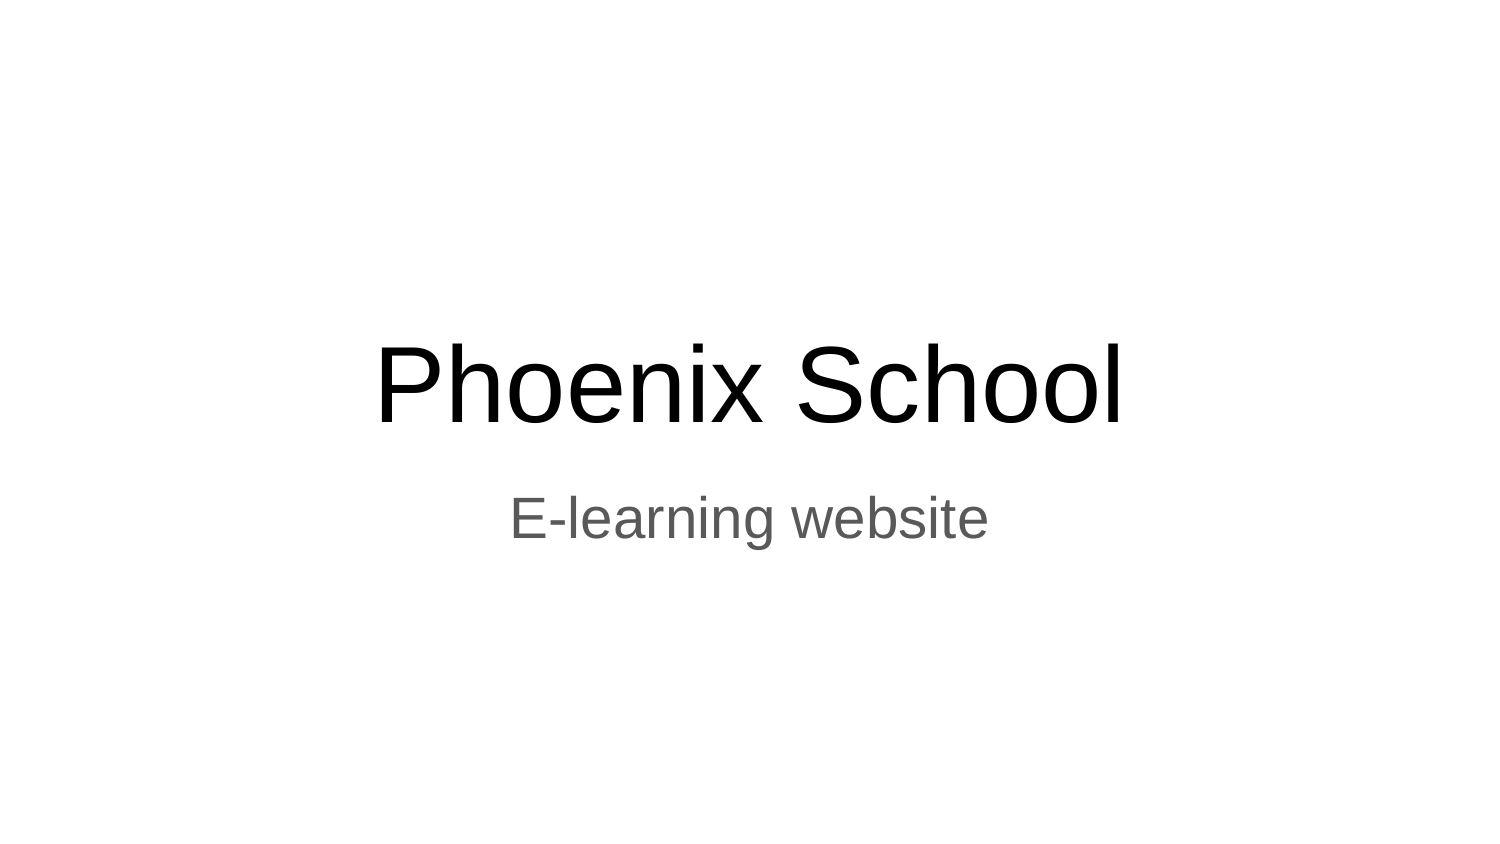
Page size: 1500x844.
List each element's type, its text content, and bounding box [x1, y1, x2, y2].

subtitle E-learning website [51, 464, 1449, 595]
title Phoenix School [51, 122, 1449, 459]
